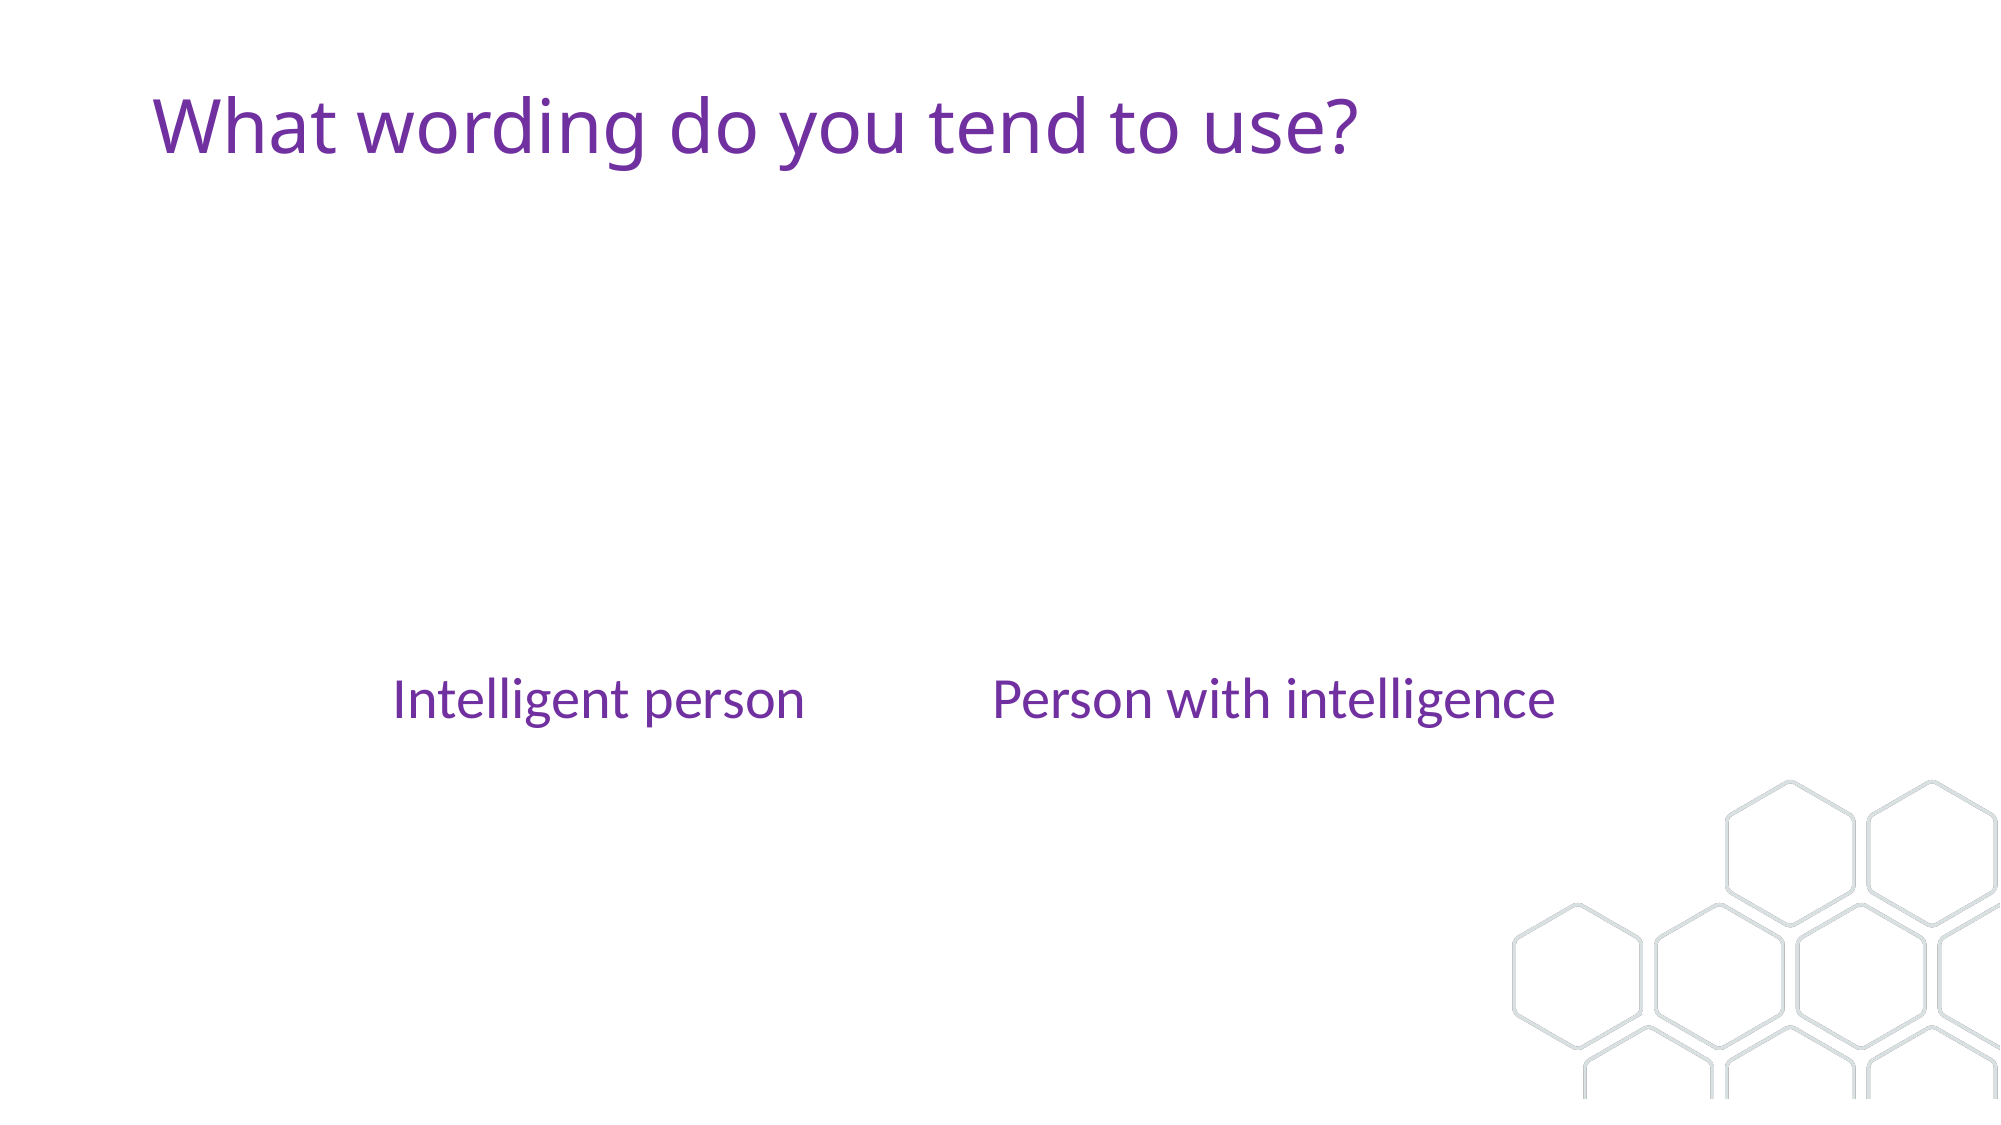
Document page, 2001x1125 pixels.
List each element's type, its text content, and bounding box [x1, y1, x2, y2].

list Intelligent person Person with intelligence [377, 660, 1623, 786]
title What wording do you tend to use? [137, 84, 1775, 175]
picture [1412, 508, 2001, 1099]
